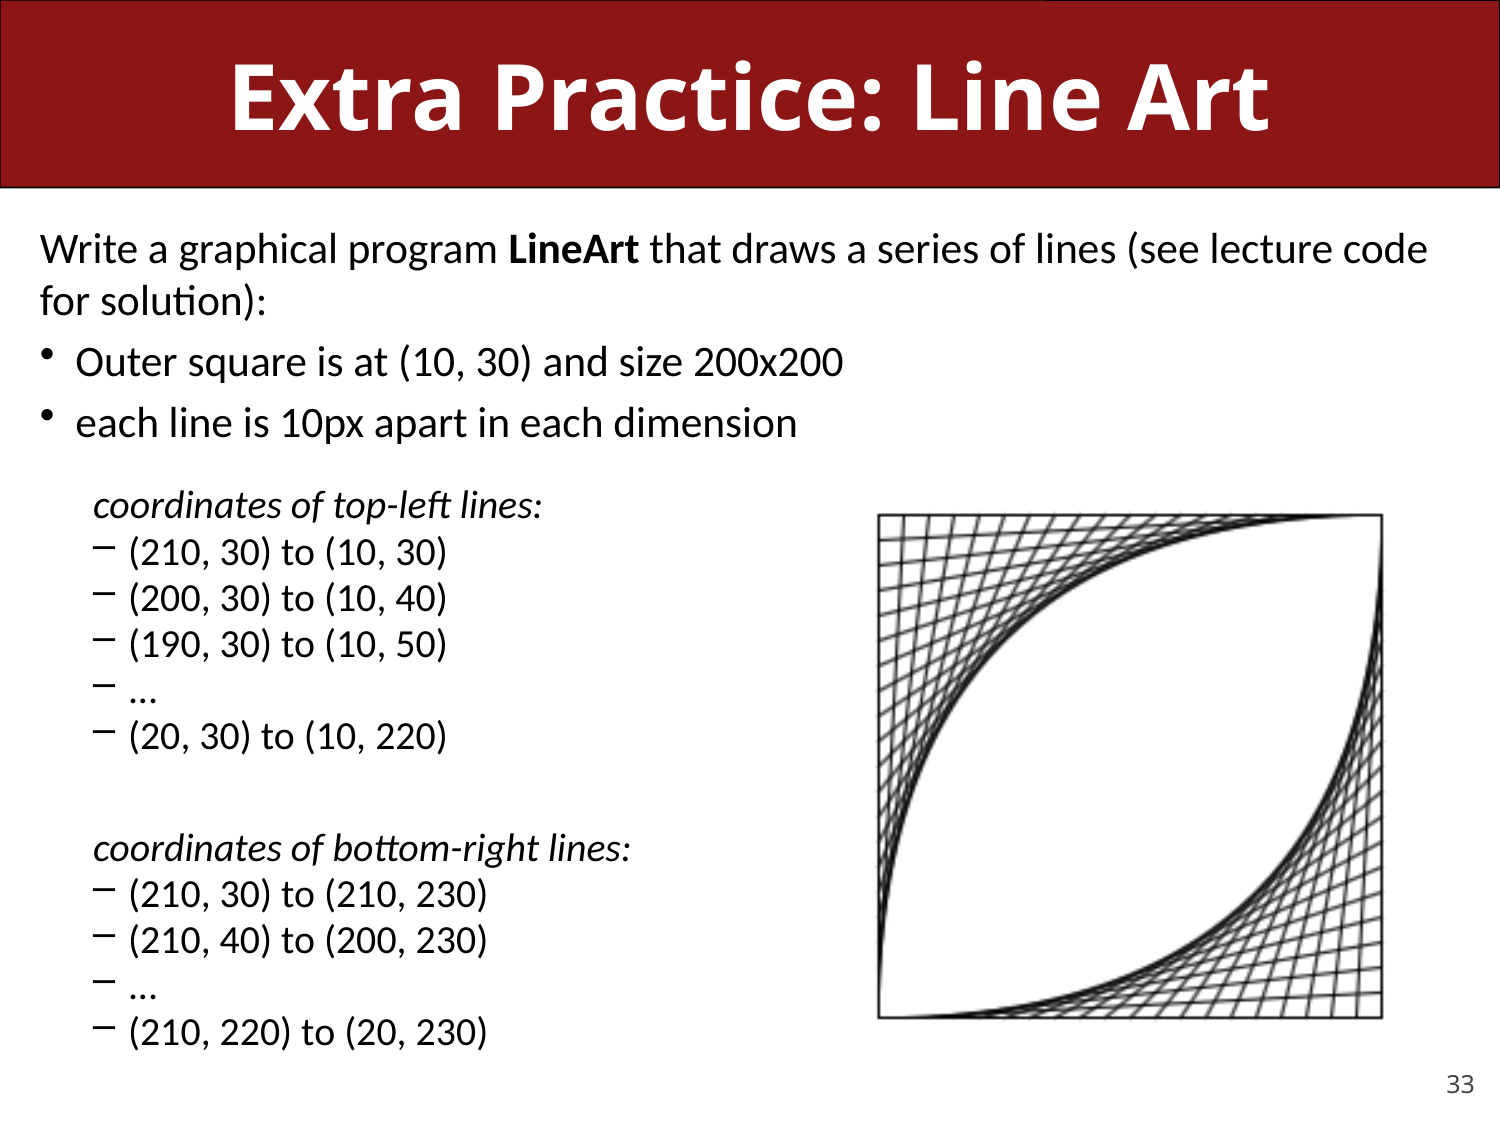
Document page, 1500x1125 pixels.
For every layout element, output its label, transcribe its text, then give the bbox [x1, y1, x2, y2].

picture [862, 487, 1411, 1050]
list Write a graphical program LineArt that draws a series of lines (see lecture code for solution): Outer square is at (10, 30) and size 200x200 each line is 10px apart in each dimension coordinates of top-left lines: (210, 30) to (10, 30) (200, 30) to (10, 40) (190, 30) to (10, 50) ... (20, 30) to (10, 220) coordinates of bottom-right lines: (210, 30) to (210, 230) (210, 40) to (200, 230) ... (210, 220) to (20, 230) [24, 212, 1475, 1063]
title Extra Practice: Line Art [75, 0, 1425, 188]
